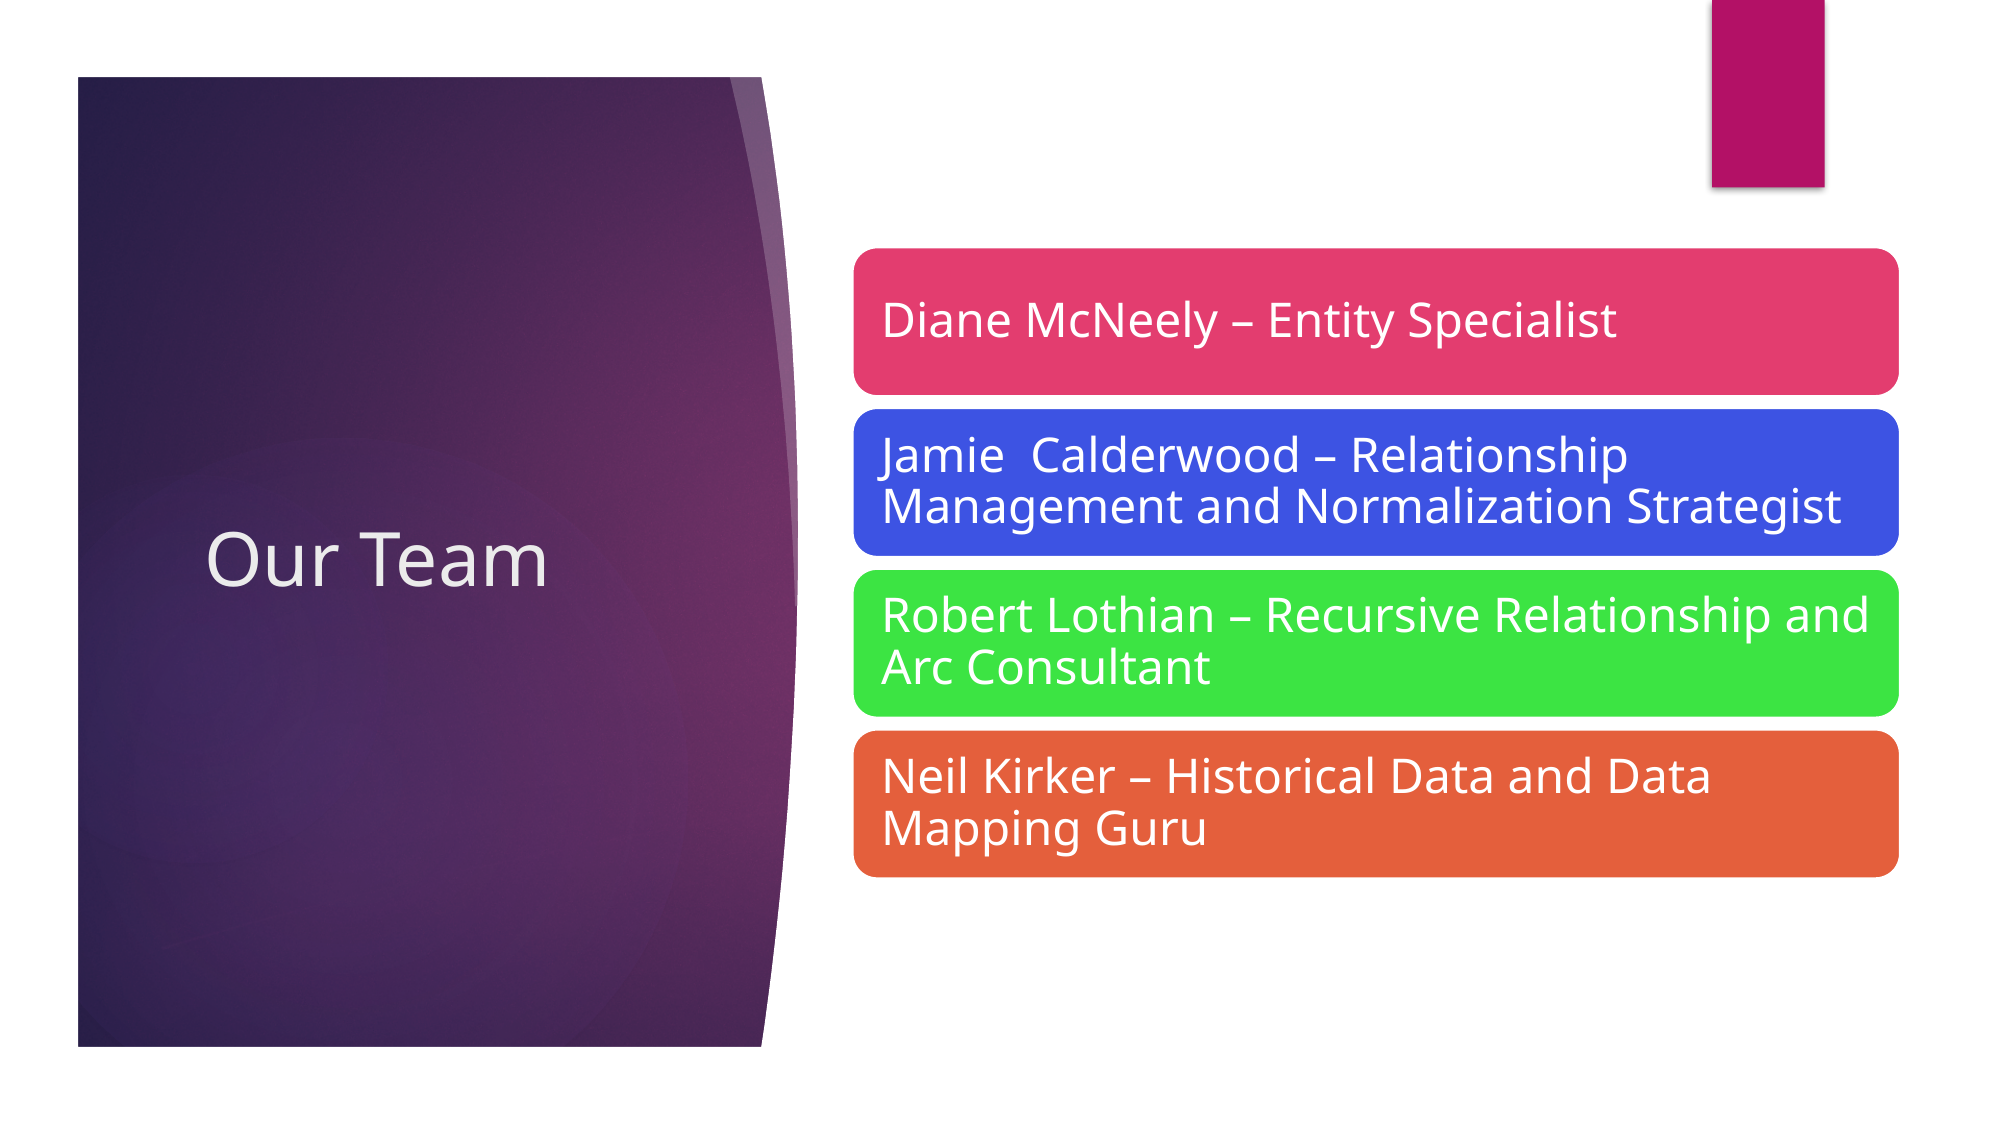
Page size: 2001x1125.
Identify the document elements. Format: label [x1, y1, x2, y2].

list [851, 132, 1901, 994]
text_box [0, 0, 2000, 1125]
